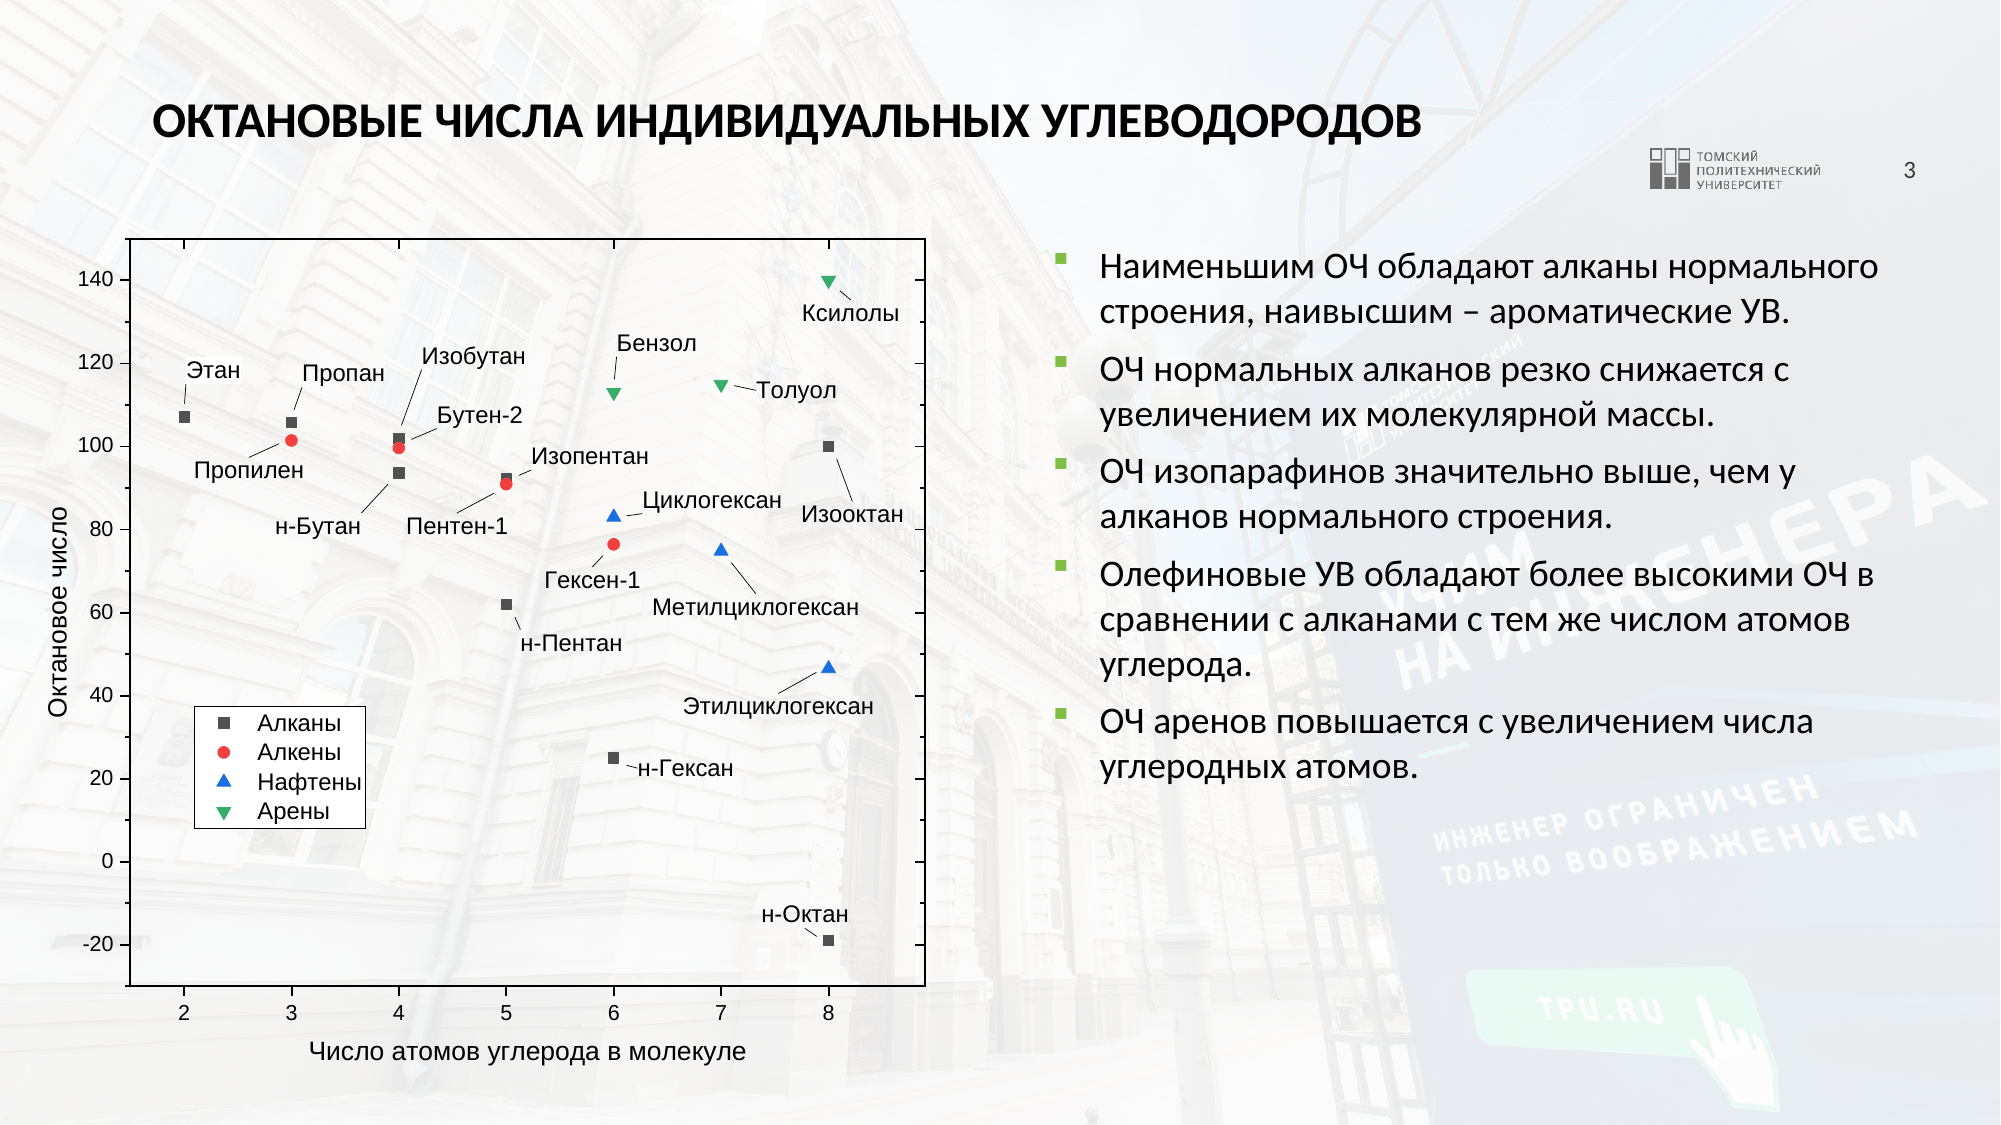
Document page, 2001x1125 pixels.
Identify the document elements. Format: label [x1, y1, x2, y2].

text_box [28, 198, 956, 1118]
picture [0, 0, 2000, 1125]
